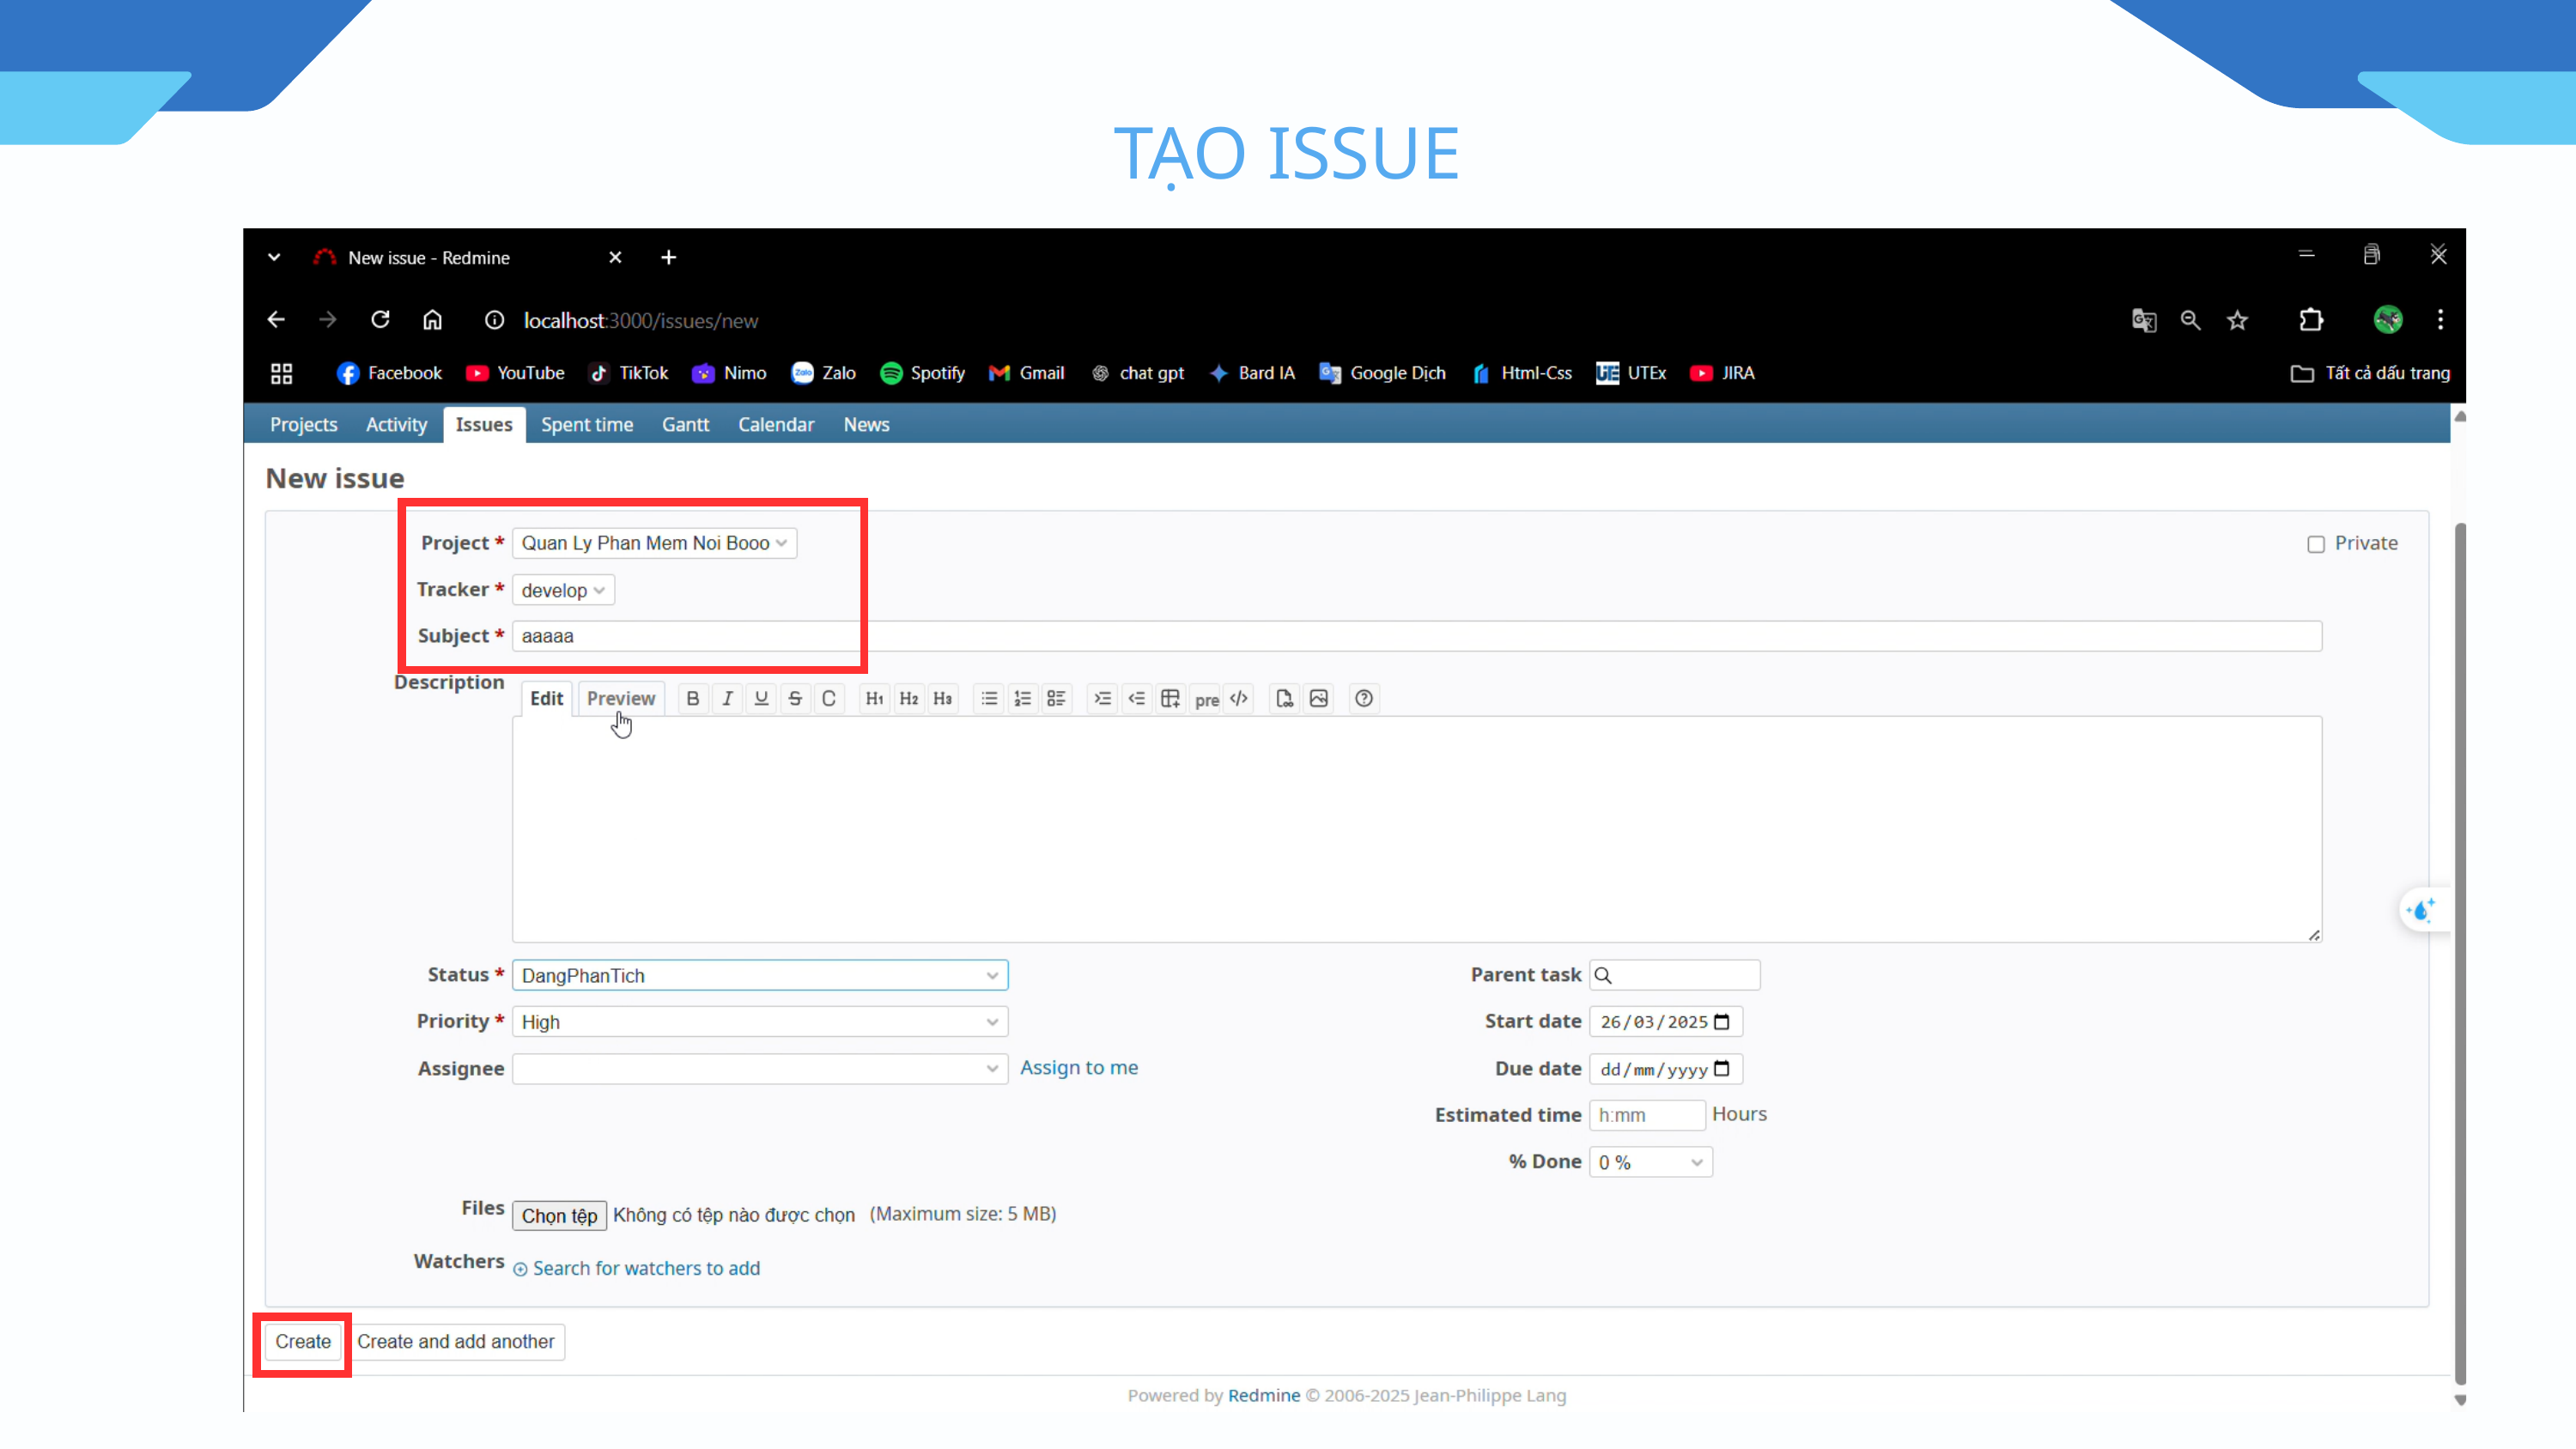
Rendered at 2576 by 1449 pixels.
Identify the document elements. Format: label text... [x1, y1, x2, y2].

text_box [256, 1316, 349, 1374]
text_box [2029, 0, 2576, 109]
text_box TẠO ISSUE [530, 93, 2046, 193]
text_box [2342, 71, 2576, 145]
text_box [243, 228, 2467, 1412]
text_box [401, 501, 865, 670]
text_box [0, 71, 197, 145]
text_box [0, 0, 423, 112]
